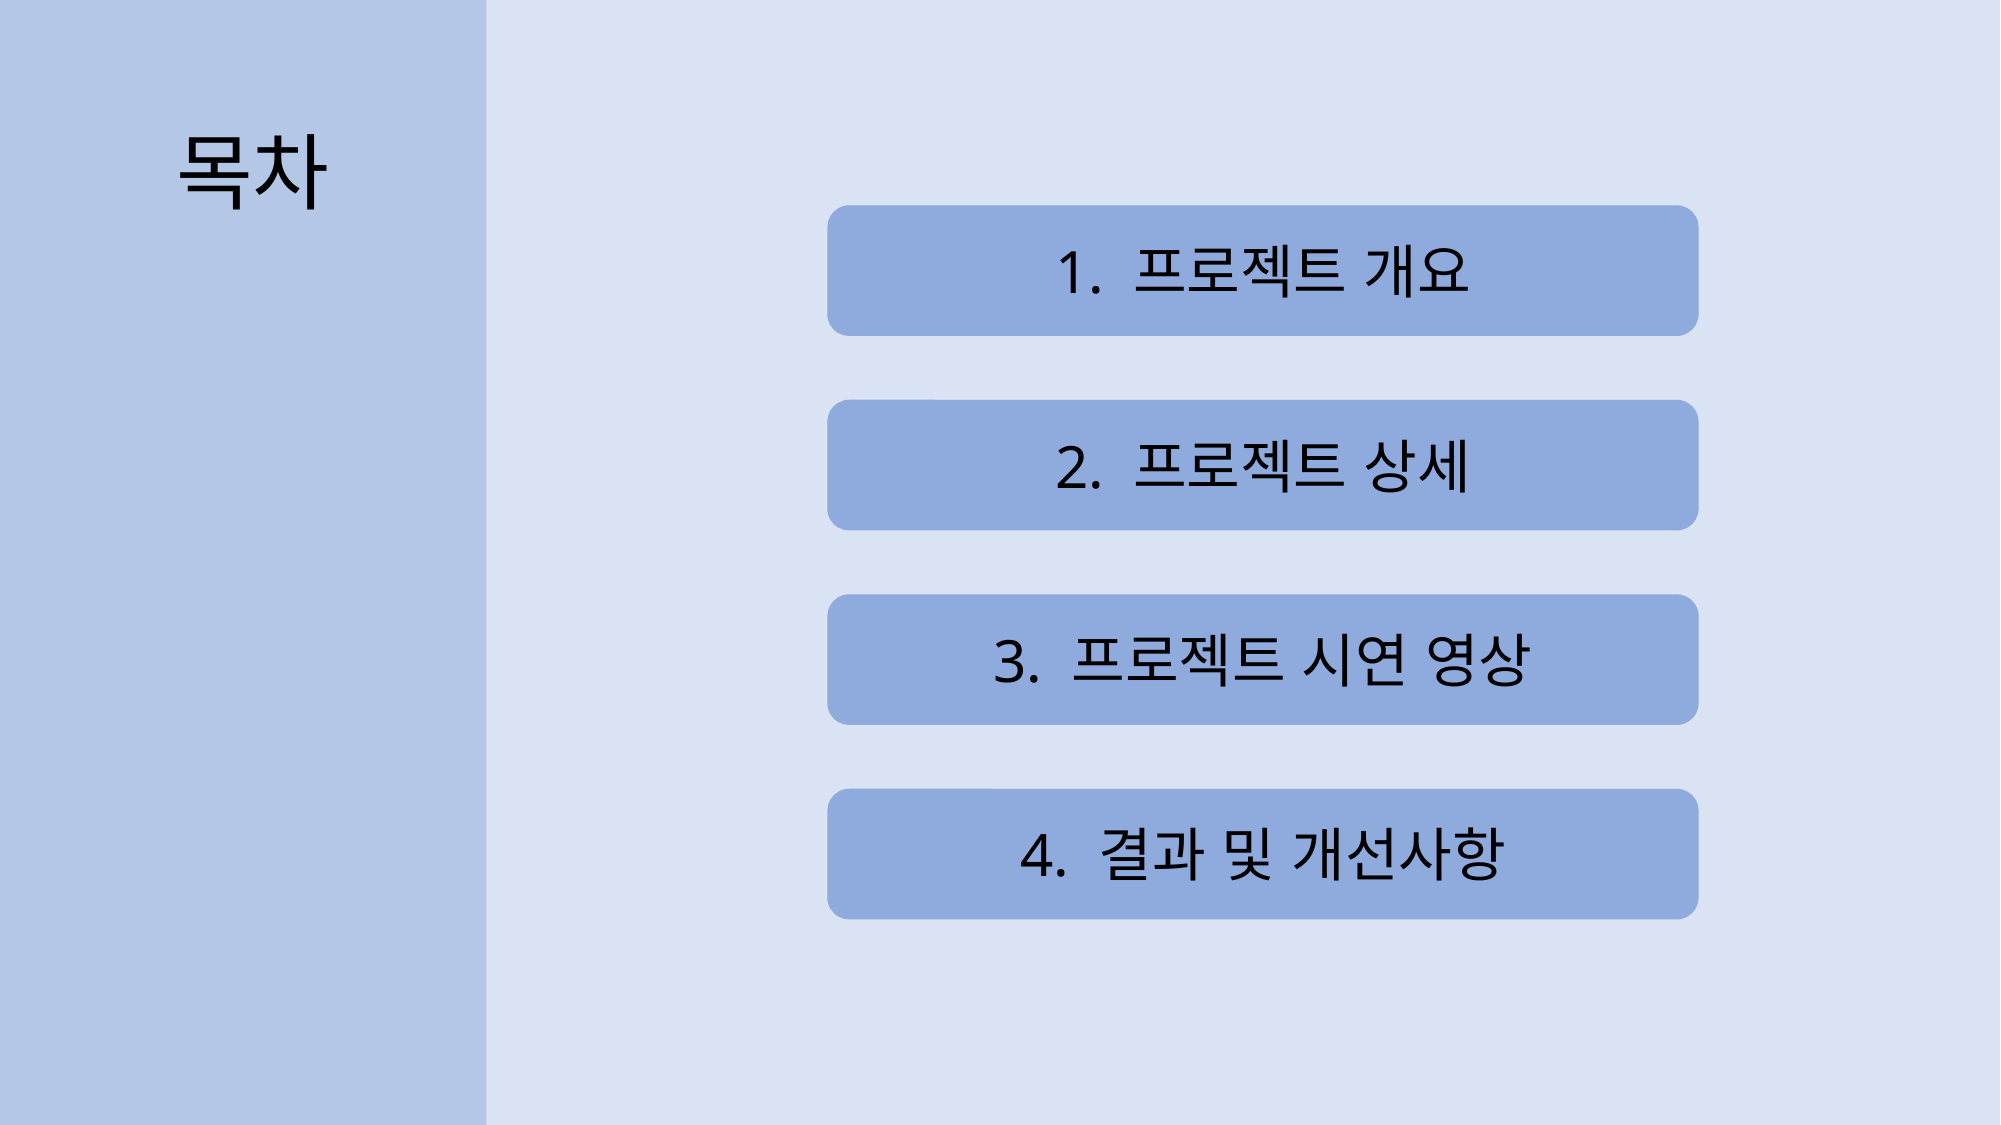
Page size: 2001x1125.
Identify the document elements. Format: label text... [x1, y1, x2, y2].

text_box 1. 프로젝트 개요 [1040, 227, 1486, 313]
text_box 3. 프로젝트 시연 영상 [978, 616, 1547, 702]
text_box [826, 204, 1700, 337]
text_box [826, 593, 1700, 726]
text_box 2. 프로젝트 상세 [1040, 422, 1486, 507]
text_box 목차 [161, 112, 345, 228]
text_box 4. 결과 및 개선사항 [1005, 811, 1521, 896]
text_box [0, 0, 487, 1125]
text_box [826, 787, 1700, 921]
text_box [826, 398, 1700, 532]
